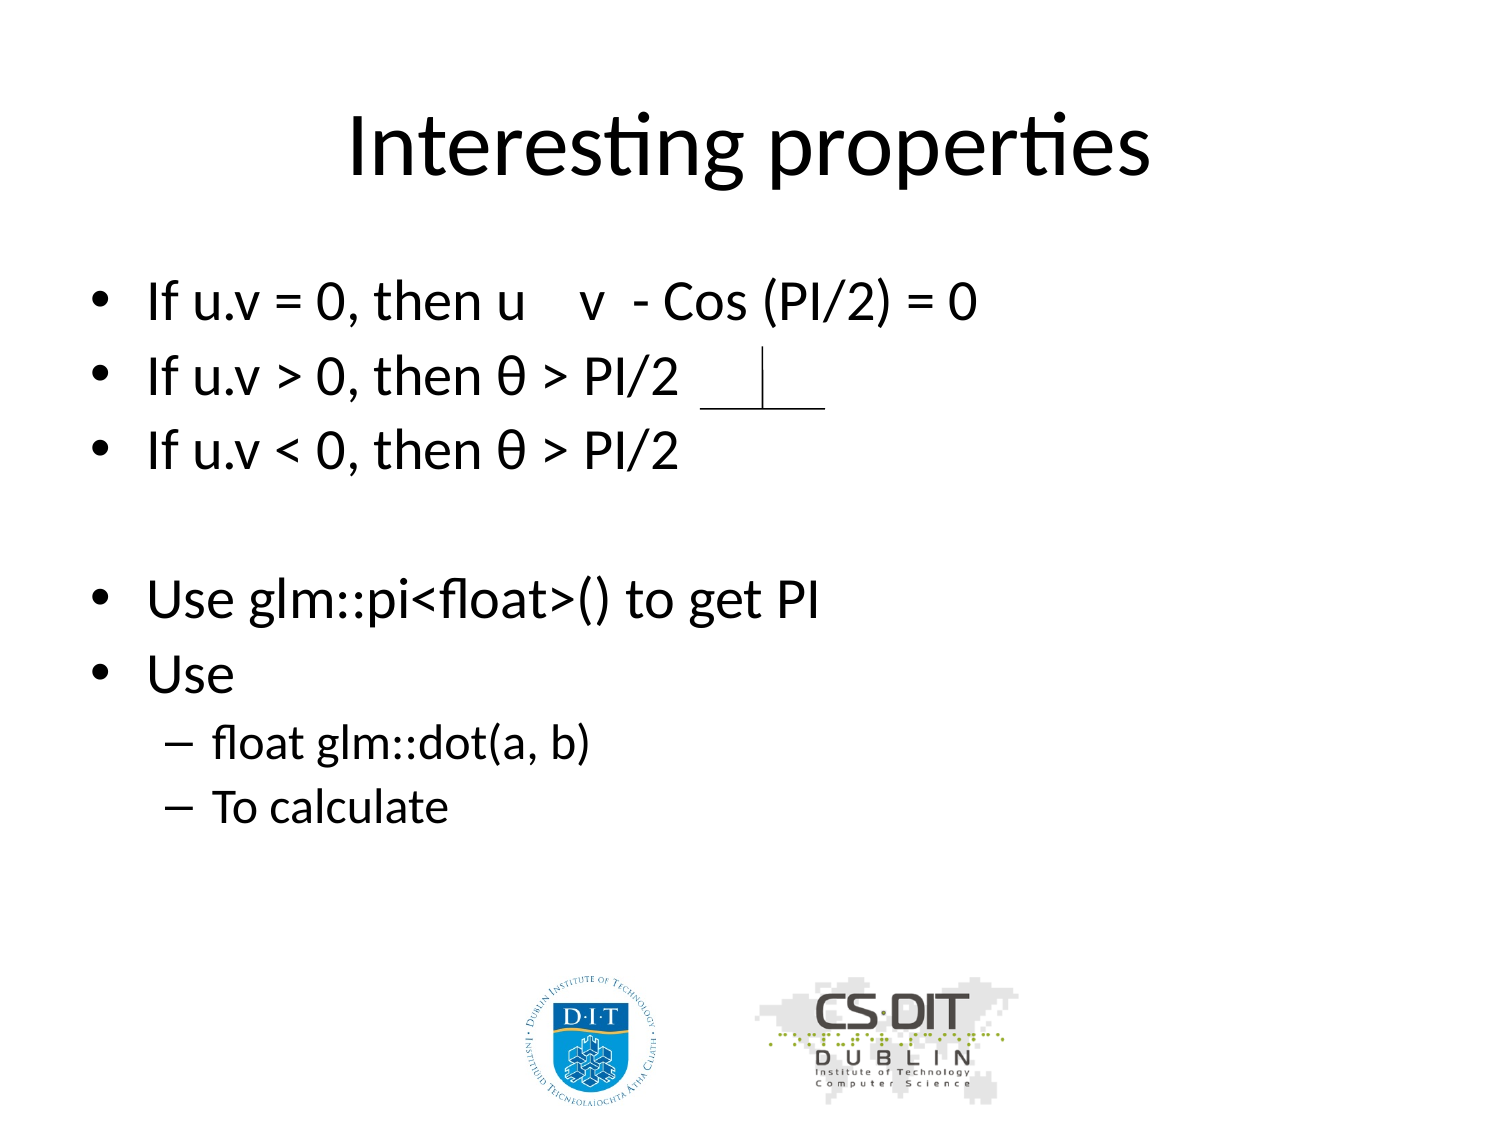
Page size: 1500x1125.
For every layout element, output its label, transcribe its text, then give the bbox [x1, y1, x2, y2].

list If u.v = 0, then u v - Cos (PI/2) = 0 If u.v > 0, then θ > PI/2 If u.v < 0, then θ > PI/2 Use glm::pi<float>() to get PI Use float glm::dot(a, b) To calculate [75, 262, 1425, 1005]
picture [738, 1005, 1034, 1125]
title Interesting properties [75, 45, 1425, 233]
picture [525, 1005, 656, 1106]
